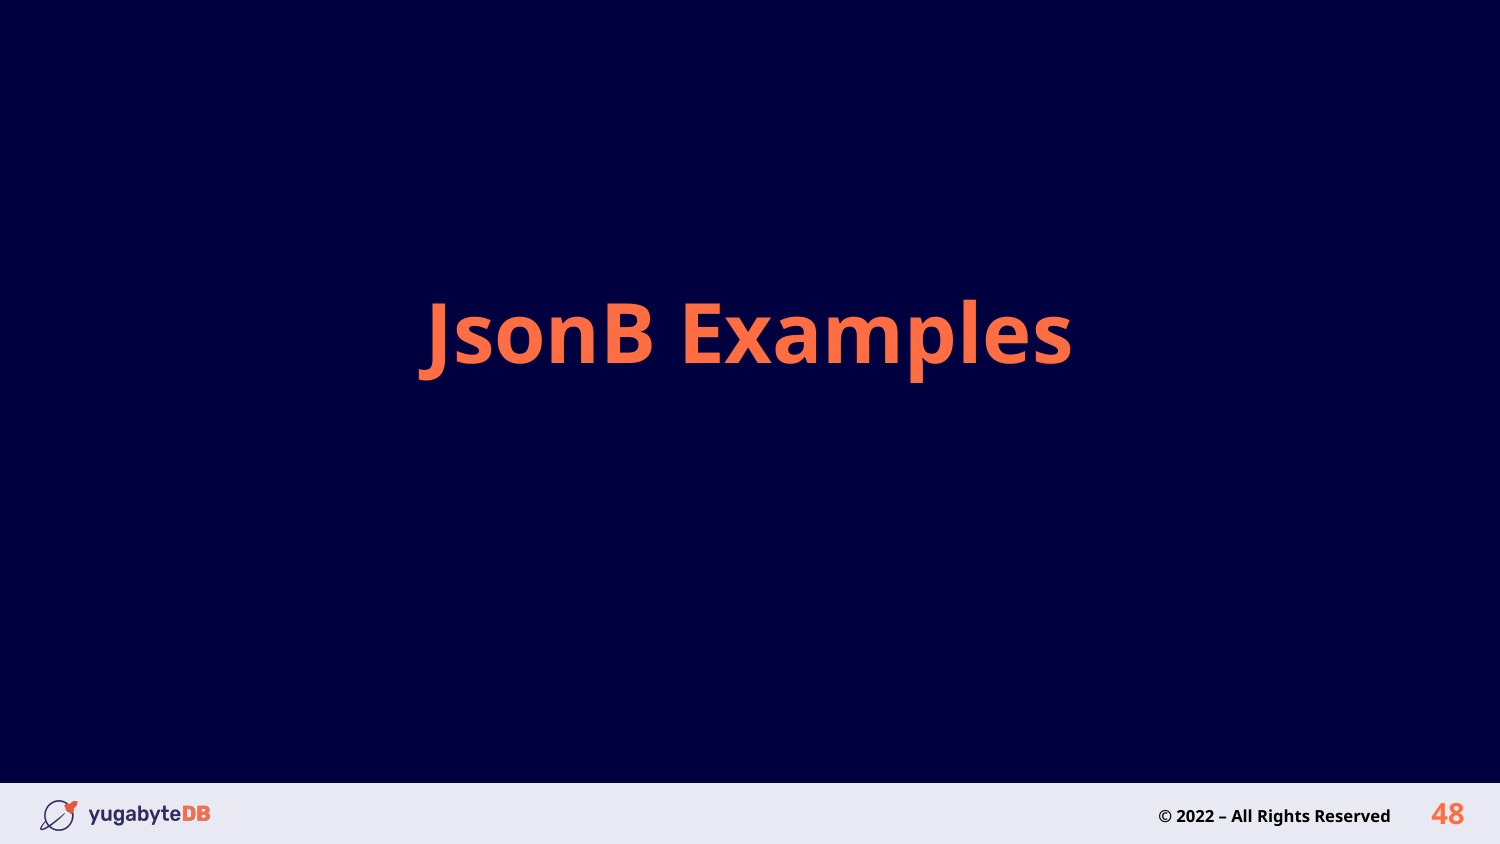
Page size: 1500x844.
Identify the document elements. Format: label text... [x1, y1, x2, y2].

text_box JsonB Examples [0, 273, 1500, 499]
slide_number 48 [1389, 782, 1480, 844]
picture [40, 800, 212, 831]
